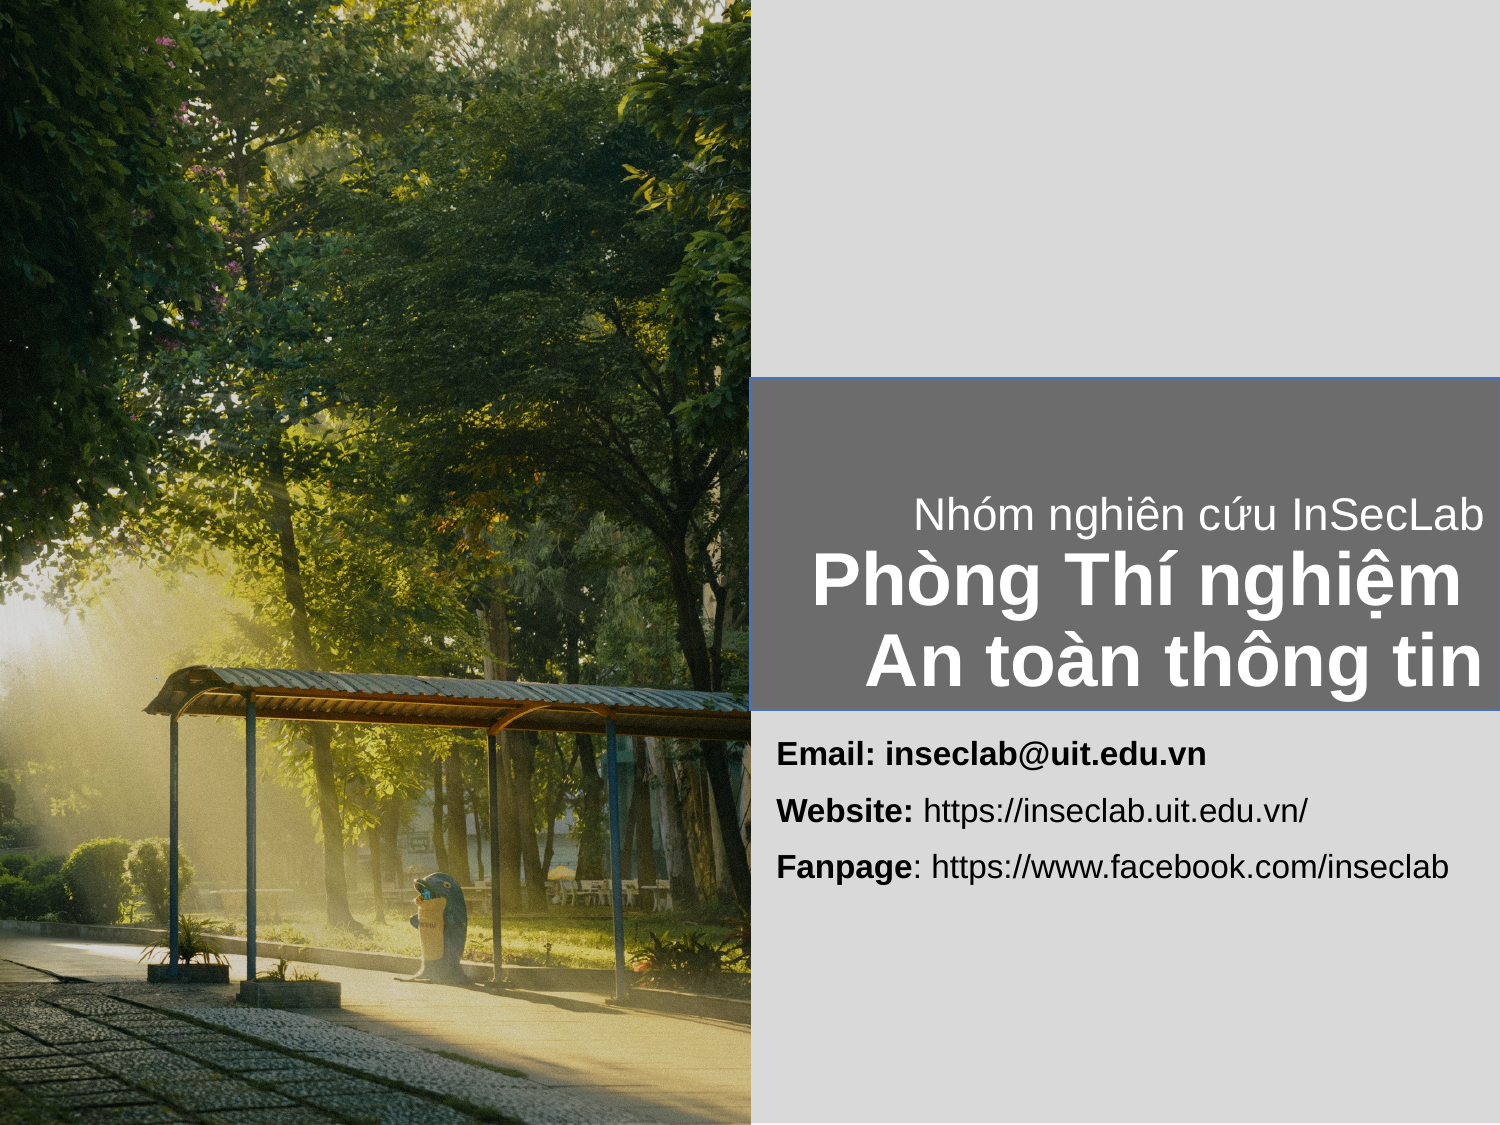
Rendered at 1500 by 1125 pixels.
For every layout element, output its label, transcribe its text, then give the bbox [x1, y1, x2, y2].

picture [0, 0, 751, 1125]
text_box [751, 0, 1500, 377]
title Nhóm nghiên cứu InSecLab Phòng Thí nghiệm An toàn thông tin [751, 377, 1500, 711]
subtitle Email: inseclab@uit.edu.vn Website: https://inseclab.uit.edu.vn/ Fanpage: https://www.facebook.com/inseclab [761, 729, 1489, 917]
text_box [751, 711, 1500, 1124]
